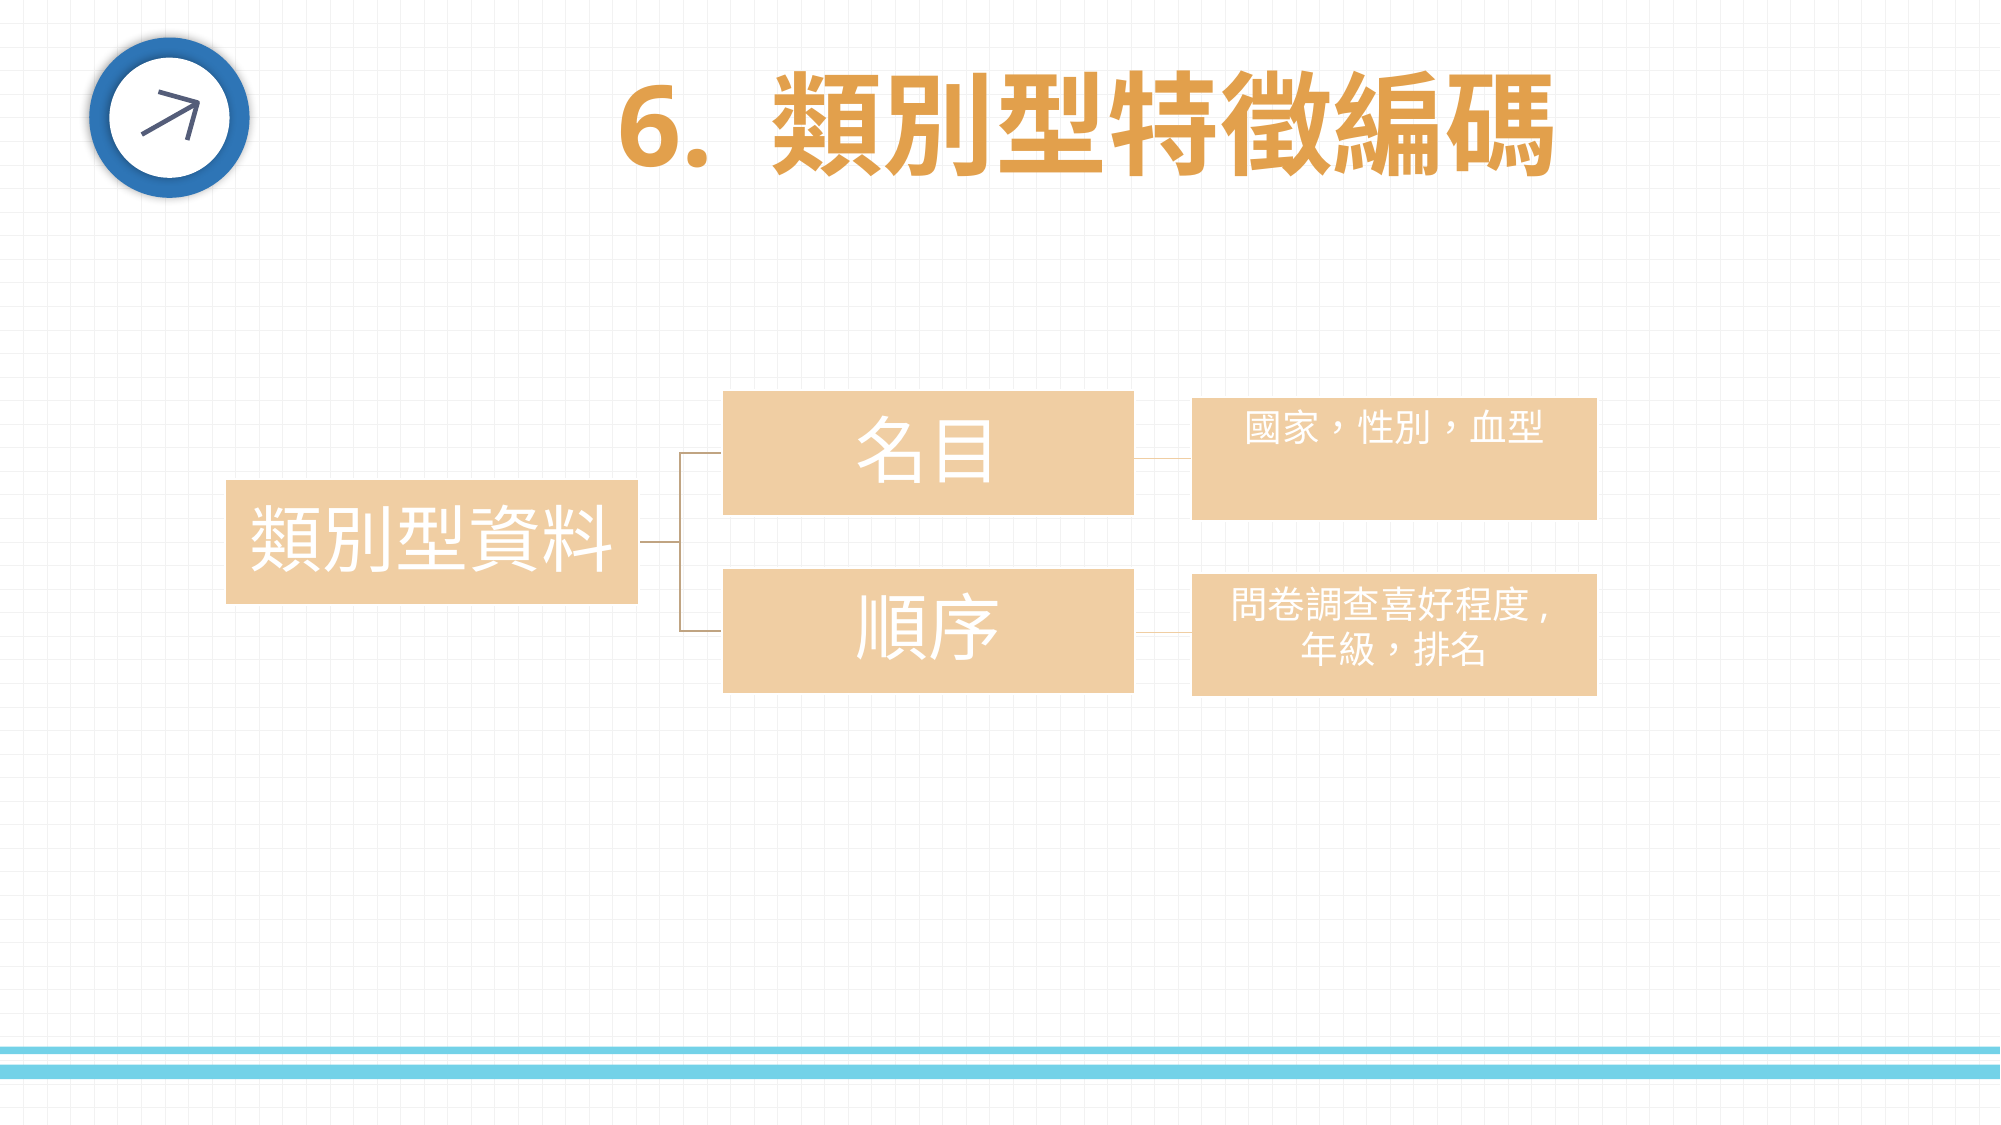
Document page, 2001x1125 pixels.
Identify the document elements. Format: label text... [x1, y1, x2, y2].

text_box 國家，性別，血型 [1190, 396, 1599, 522]
text_box 問卷調查喜好程度, 年級，排名 [1190, 572, 1599, 698]
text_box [224, 254, 1136, 831]
list 6. 類別型特徵編碼 [250, 68, 1950, 176]
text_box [89, 37, 250, 198]
